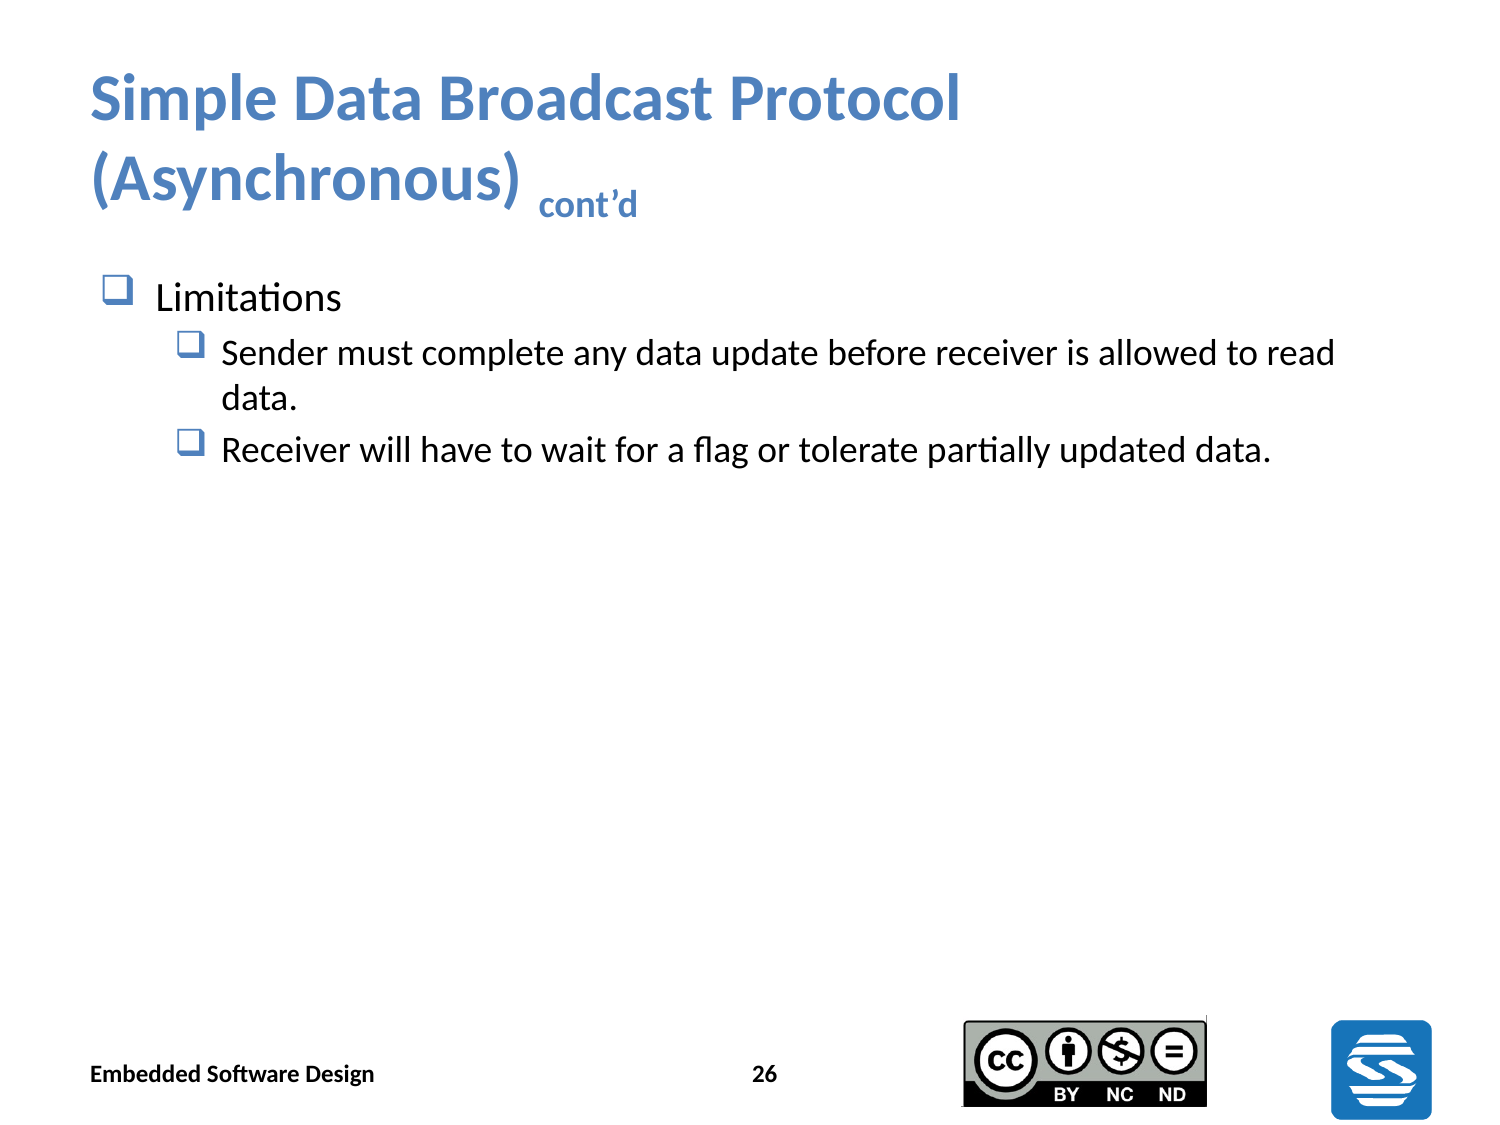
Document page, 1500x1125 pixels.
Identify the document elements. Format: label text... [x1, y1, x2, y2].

picture [1331, 1020, 1432, 1120]
slide_number 26 [676, 1042, 854, 1103]
footer Embedded Software Design [75, 1042, 607, 1103]
picture [961, 1015, 1207, 1107]
list Limitations Sender must complete any data update before receiver is allowed to read data. Receiver will have to wait for a flag or tolerate partially updated data. [75, 262, 1425, 1005]
title Simple Data Broadcast Protocol (Asynchronous) cont’d [75, 45, 1425, 233]
